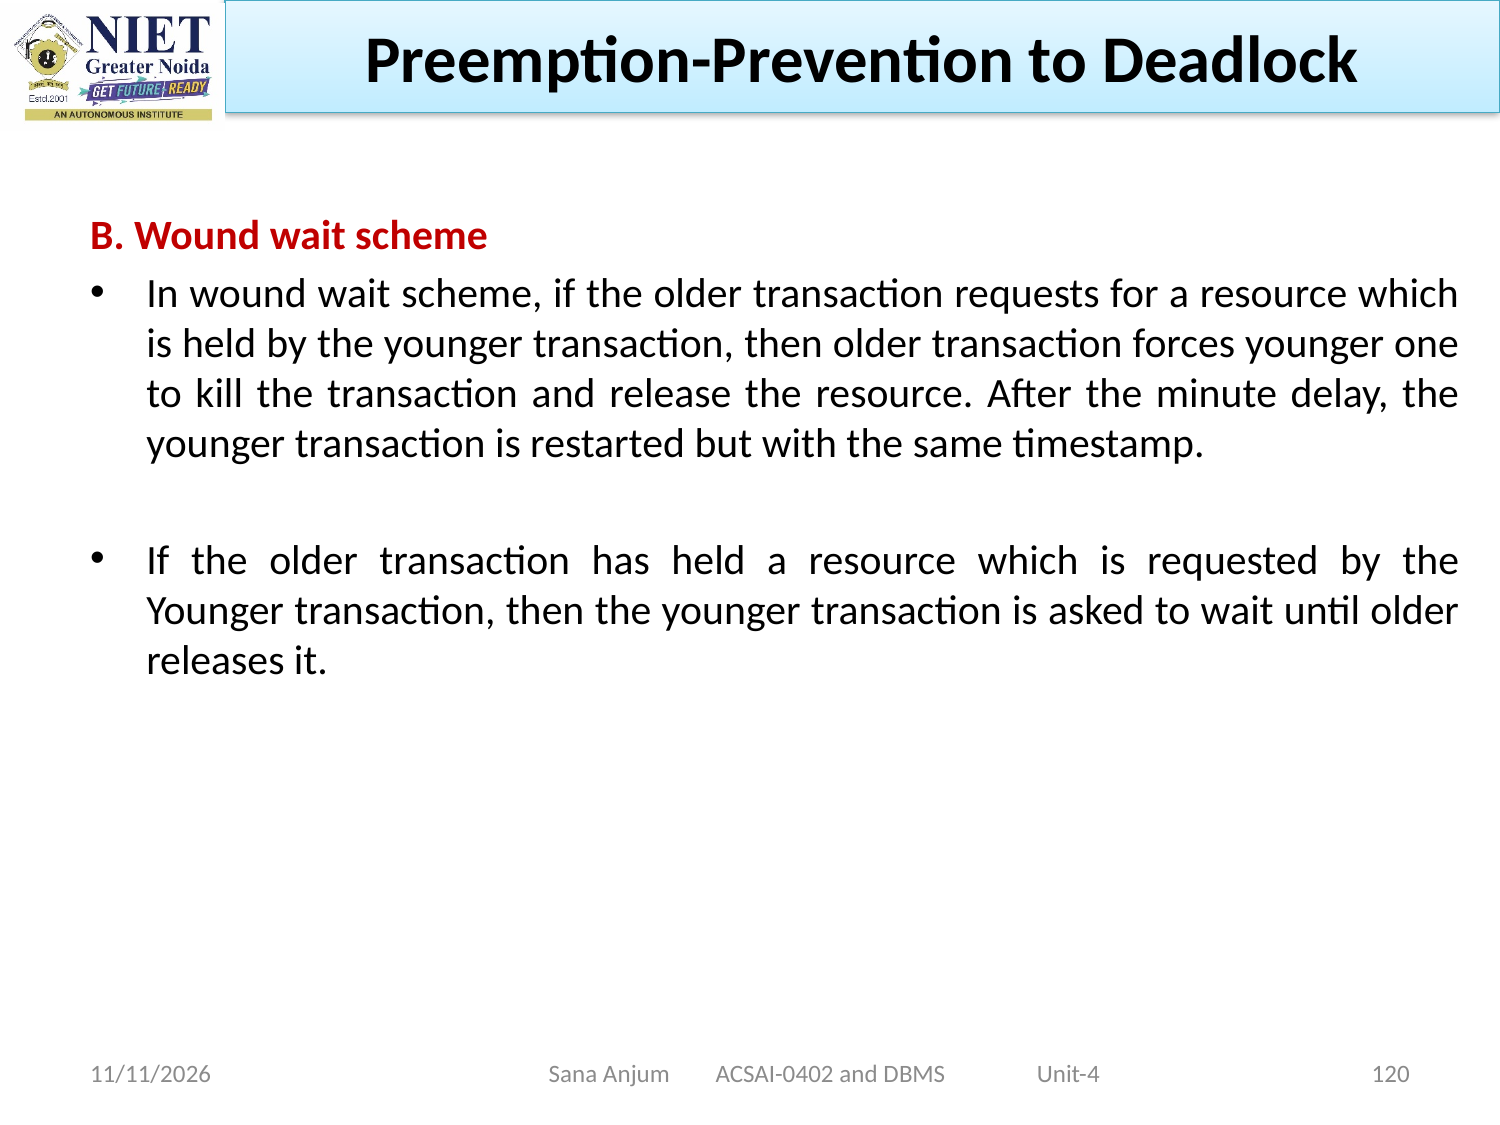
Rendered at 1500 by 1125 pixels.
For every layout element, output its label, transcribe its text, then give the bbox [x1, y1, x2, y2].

footer Sana Anjum ACSAI-0402 and DBMS Unit-4 [412, 1043, 1074, 1103]
list B. Wound wait scheme In wound wait scheme, if the older transaction requests for a resource which is held by the younger transaction, then older transaction forces younger one to kill the transaction and release the resource. After the minute delay, the younger transaction is restarted but with the same timestamp. If the older transaction has held a resource which is requested by the Younger transaction, then the younger transaction is asked to wait until older releases it. [75, 200, 1475, 1043]
picture [0, 2, 226, 131]
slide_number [75, 1043, 412, 1103]
slide_number 120 [1074, 1043, 1425, 1103]
text_box Preemption-Prevention to Deadlock [224, 0, 1500, 113]
